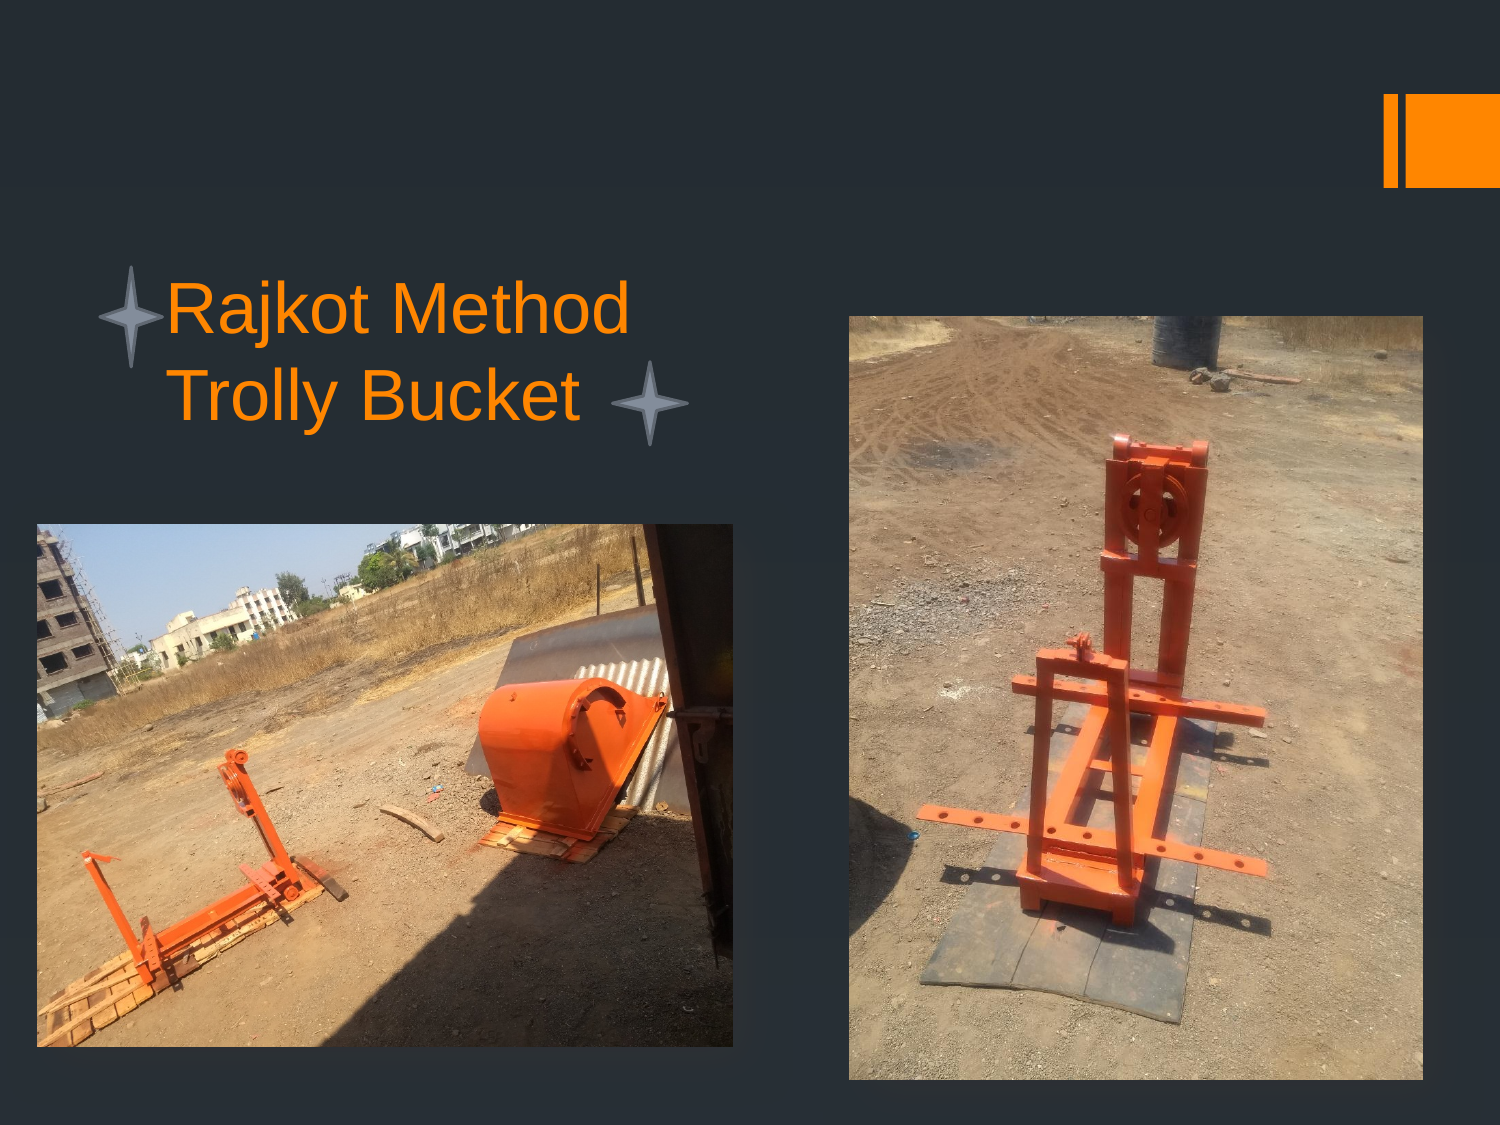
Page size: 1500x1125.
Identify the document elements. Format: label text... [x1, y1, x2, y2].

text_box [98, 265, 164, 369]
title Rajkot Method Trolly Bucket [150, 253, 1350, 443]
picture [849, 316, 1423, 1081]
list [36, 524, 733, 1047]
text_box [610, 360, 690, 447]
